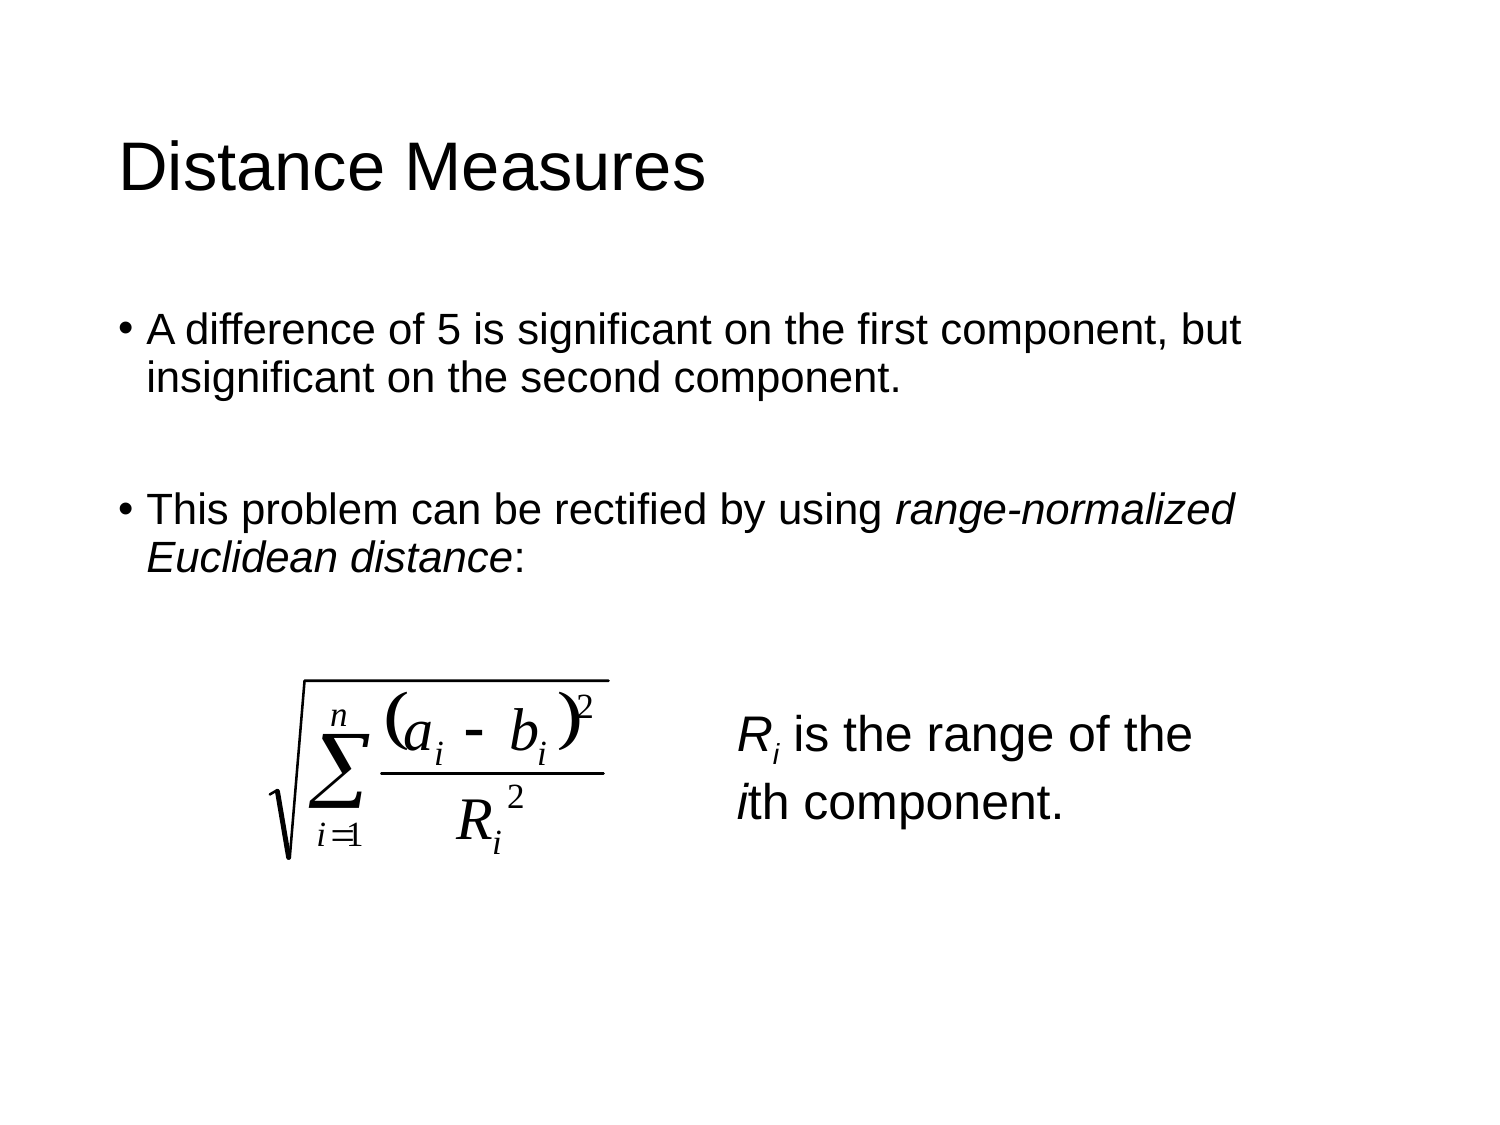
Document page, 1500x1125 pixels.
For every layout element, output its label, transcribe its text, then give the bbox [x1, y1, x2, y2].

list A difference of 5 is significant on the first component, but insignificant on the second component. This problem can be rectified by using range-normalized Euclidean distance: [103, 520, 1397, 1014]
list A difference of 5 is significant on the first component, but insignificant on the second component. This problem can be rectified by using range-normalized Euclidean distance: [103, 299, 1397, 519]
title Distance Measures [103, 59, 1397, 278]
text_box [258, 667, 1248, 875]
